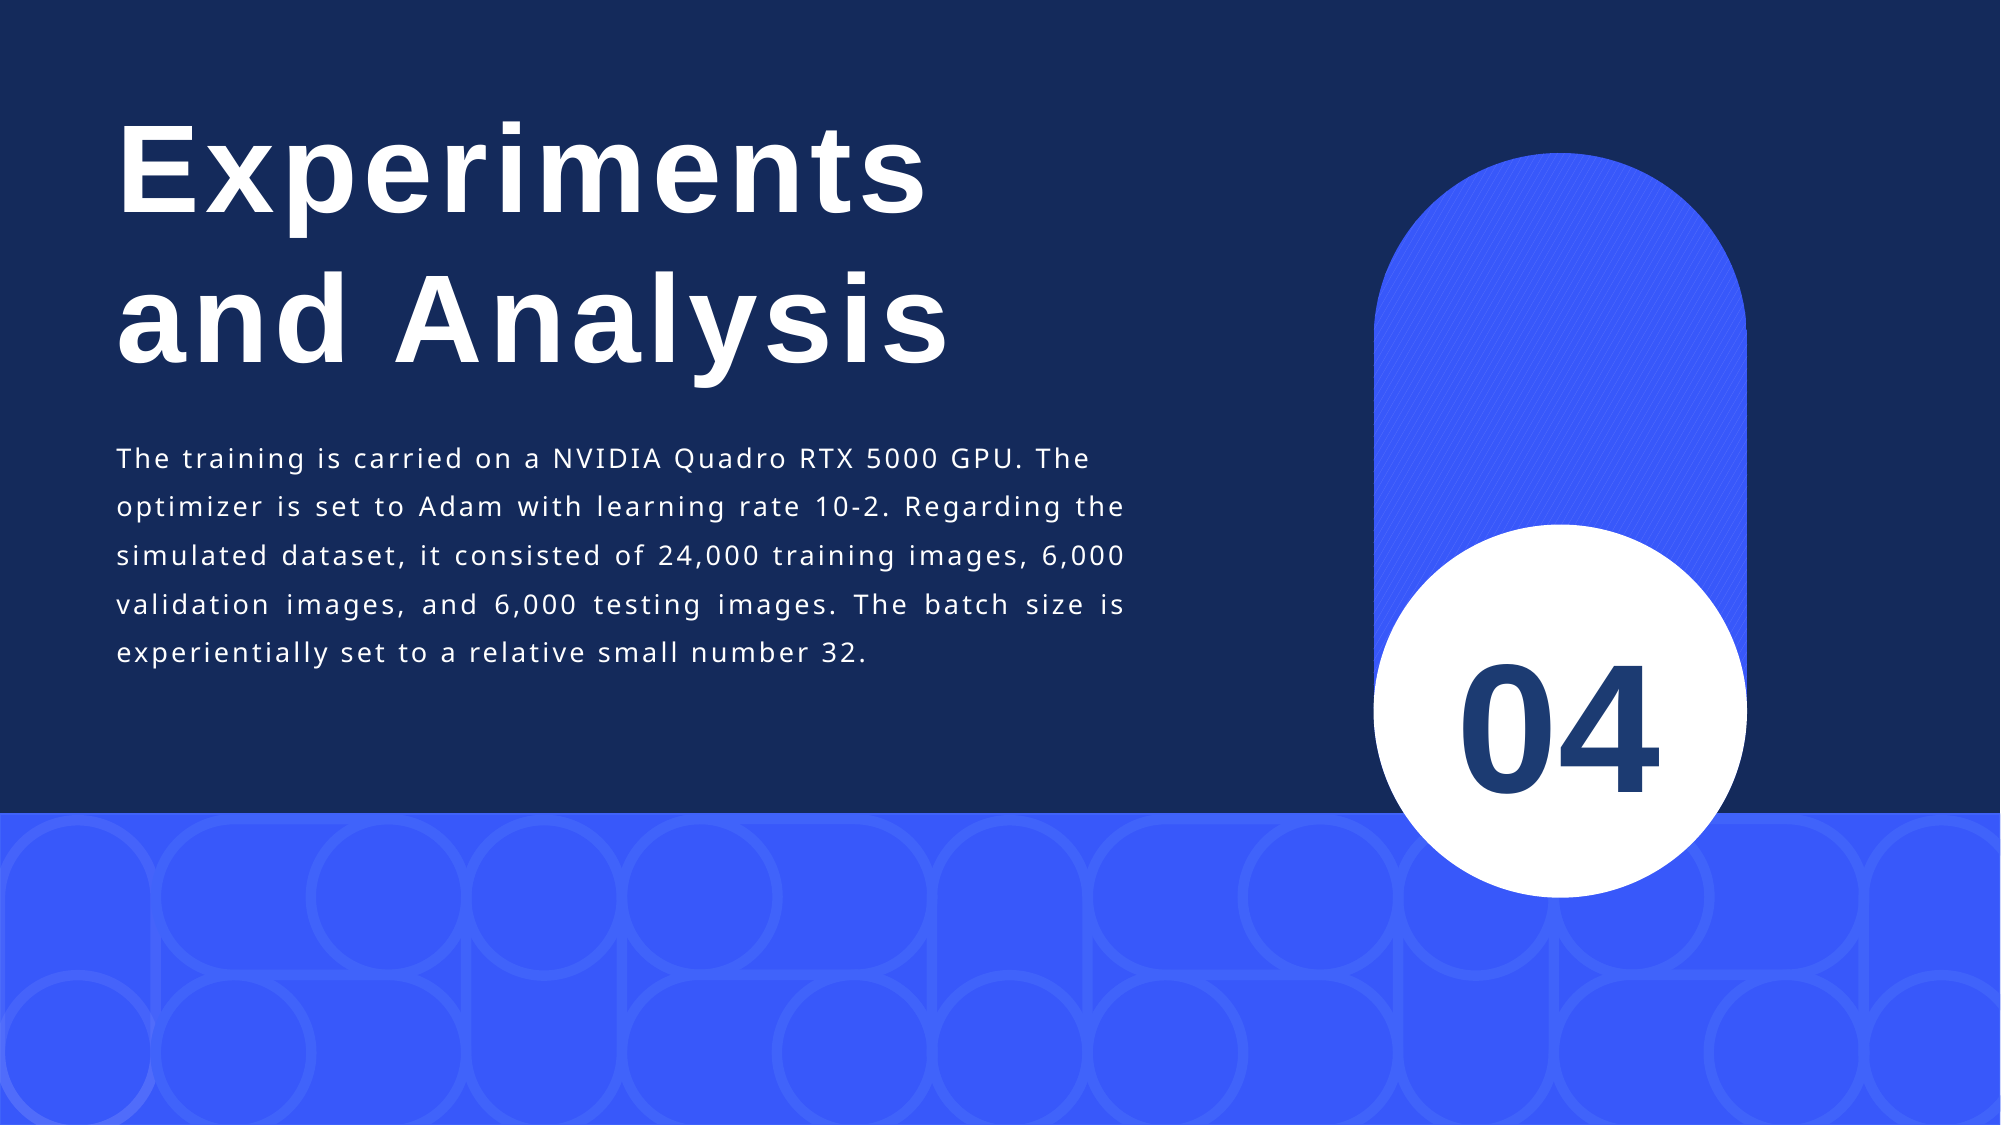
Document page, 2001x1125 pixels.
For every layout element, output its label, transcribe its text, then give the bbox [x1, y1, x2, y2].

list The training is carried on a NVIDIA Quadro RTX 5000 GPU. The optimizer is set to Adam with learning rate 10-2. Regarding the simulated dataset, it consisted of 24,000 training images, 6,000 validation images, and 6,000 testing images. The batch size is experientially set to a relative small number 32. [99, 418, 1140, 691]
text_box 04 [1417, 601, 1700, 837]
title Experiments and Analysis [99, 152, 1140, 394]
